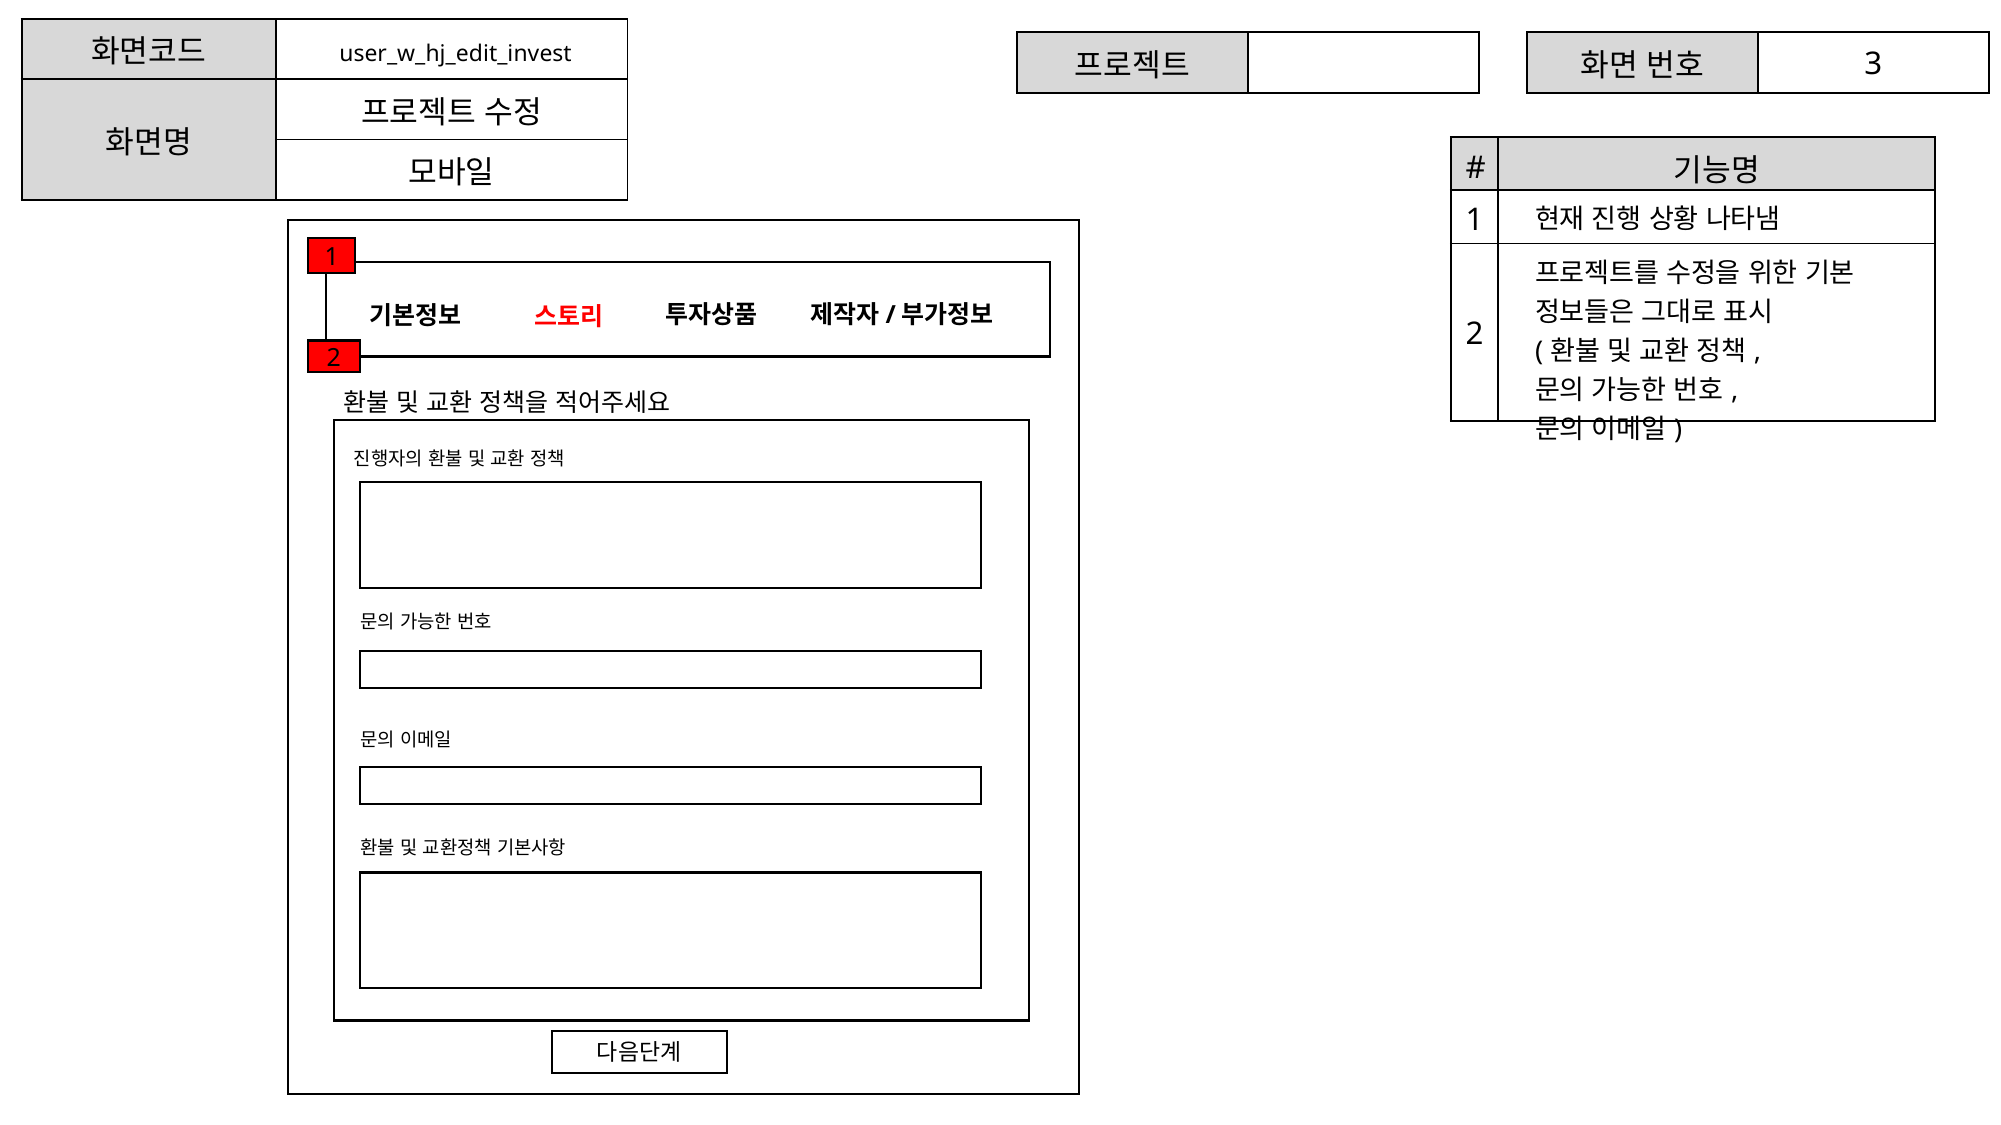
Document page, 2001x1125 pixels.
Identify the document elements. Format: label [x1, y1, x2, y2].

table_cell [1499, 191, 1934, 243]
table_header [23, 20, 275, 78]
table_header [1249, 33, 1478, 92]
table_header [1759, 33, 1988, 92]
table_header [1499, 138, 1934, 189]
table_cell [1452, 244, 1497, 420]
table_header [277, 20, 627, 78]
table_cell [23, 80, 275, 199]
table_cell [1452, 191, 1497, 243]
table_header [1018, 33, 1247, 92]
table_cell [1499, 244, 1934, 420]
table_cell [277, 140, 627, 199]
table_cell [277, 80, 627, 139]
text_box [287, 219, 1117, 1095]
table_header [1452, 138, 1497, 189]
table_header [1528, 33, 1757, 92]
